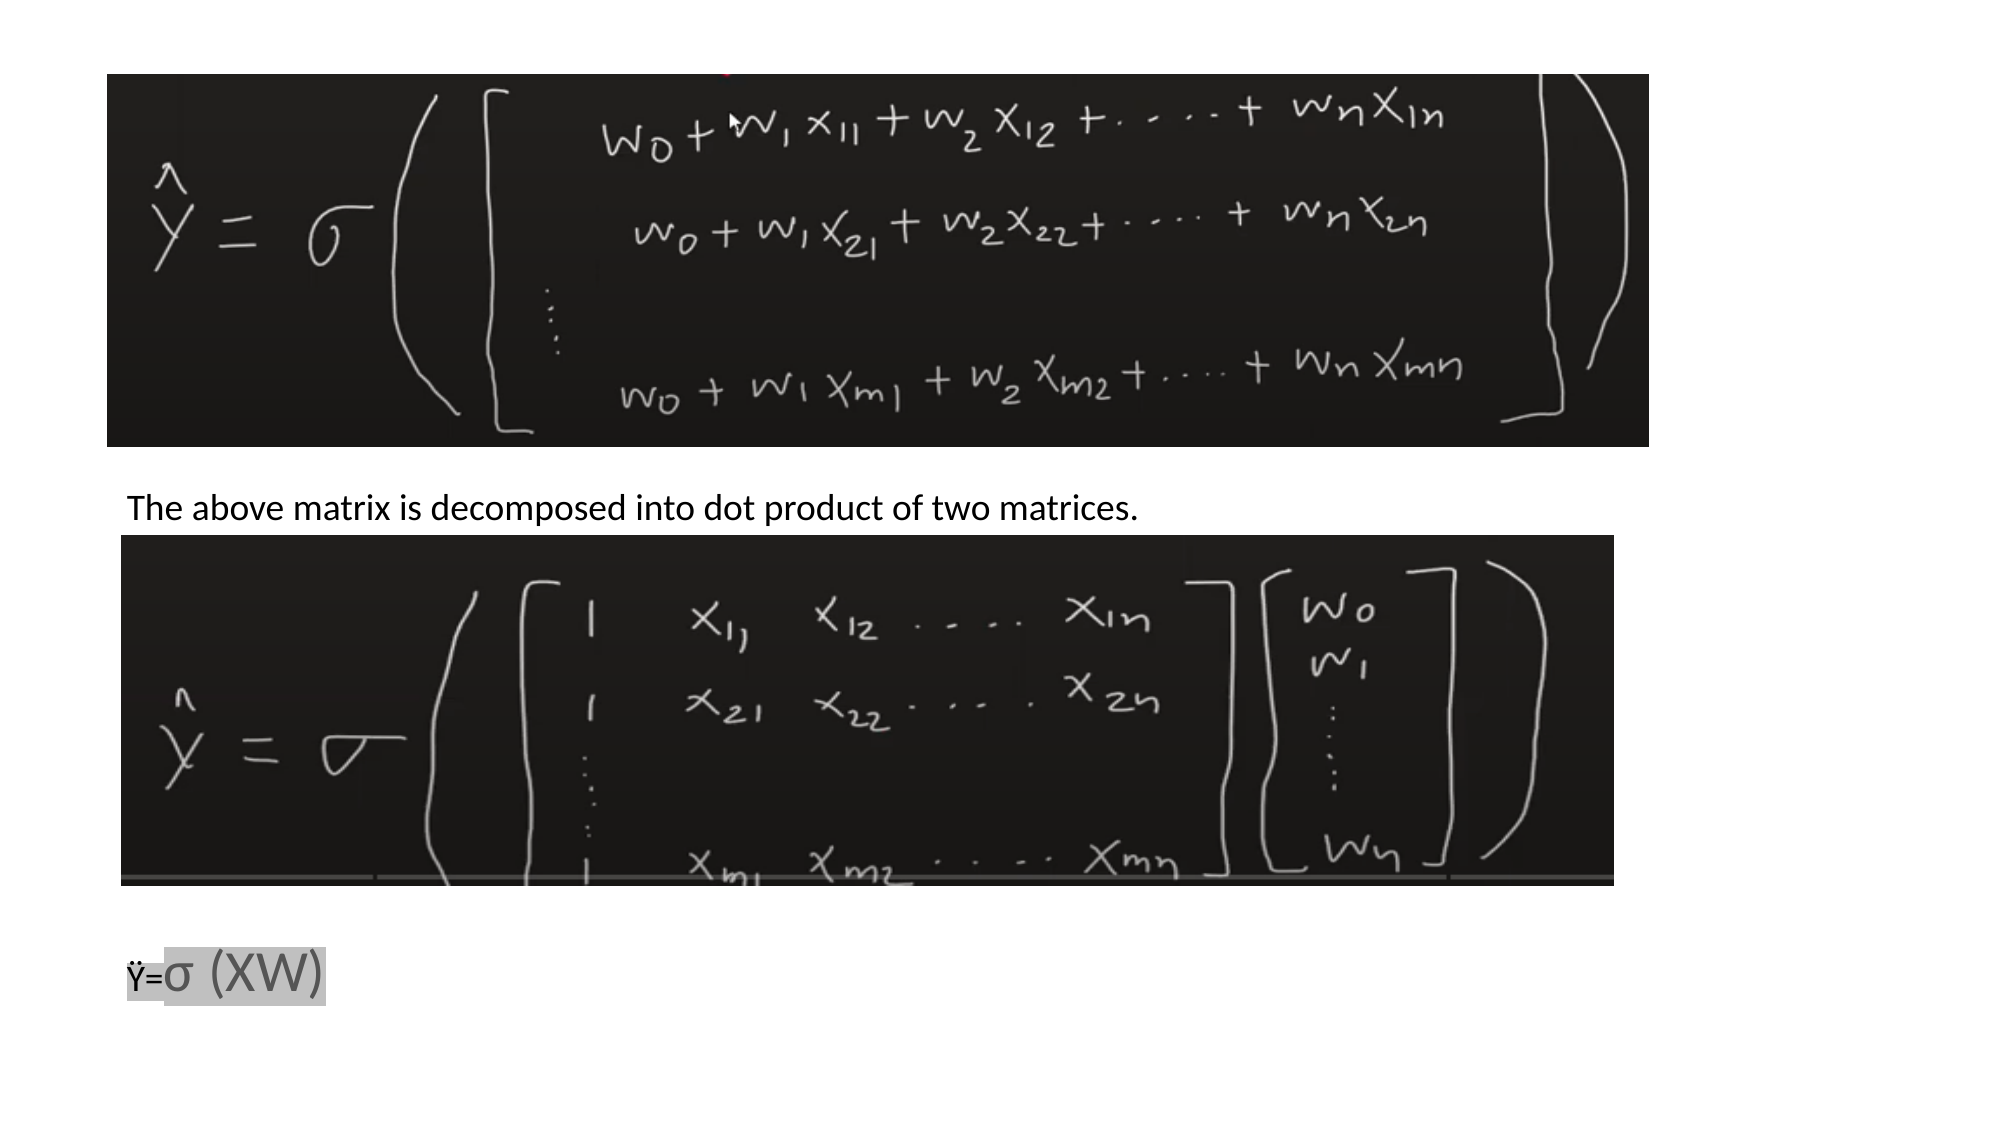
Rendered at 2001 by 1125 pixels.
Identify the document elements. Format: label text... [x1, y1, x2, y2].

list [107, 74, 1649, 447]
picture [121, 535, 1614, 886]
text_box The above matrix is decomposed into dot product of two matrices. Ÿ=σ (XW) [111, 475, 1621, 1056]
